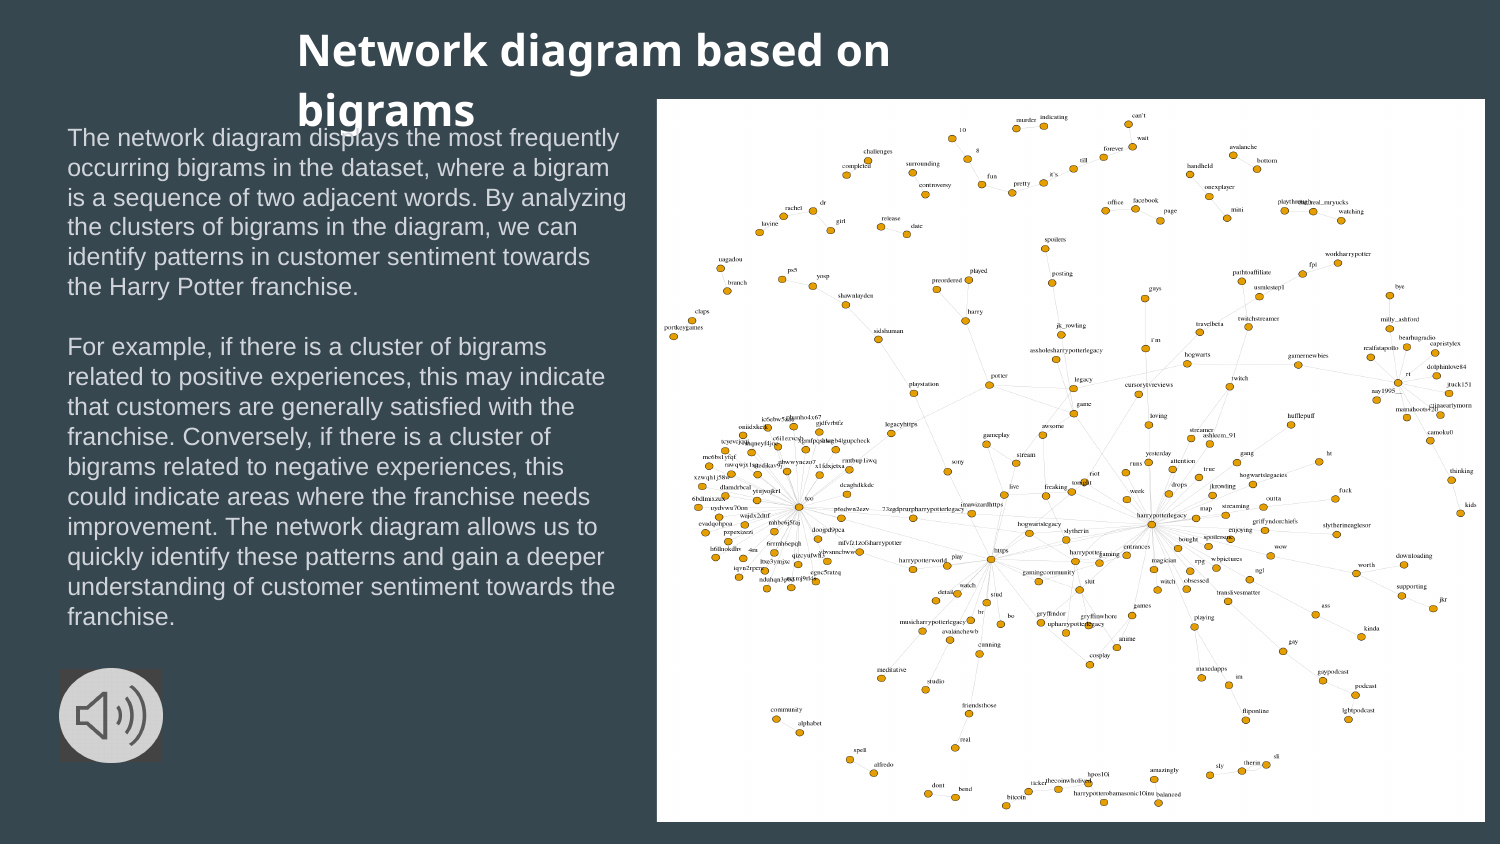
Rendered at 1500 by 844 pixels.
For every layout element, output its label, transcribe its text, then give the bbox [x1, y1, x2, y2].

list Network diagram based on bigrams [281, 0, 973, 125]
picture [58, 667, 164, 764]
text_box The network diagram displays the most frequently occurring bigrams in the dataset, where a bigram is a sequence of two adjacent words. By analyzing the clusters of bigrams in the diagram, we can identify patterns in customer sentiment towards the Harry Potter franchise. For example, if there is a cluster of bigrams related to positive experiences, this may indicate that customers are generally satisfied with the franchise. Conversely, if there is a cluster of bigrams related to negative experiences, this could indicate areas where the franchise needs improvement. The network diagram allows us to quickly identify these patterns and gain a deeper understanding of customer sentiment towards the franchise. [52, 113, 647, 638]
picture [656, 99, 1486, 822]
